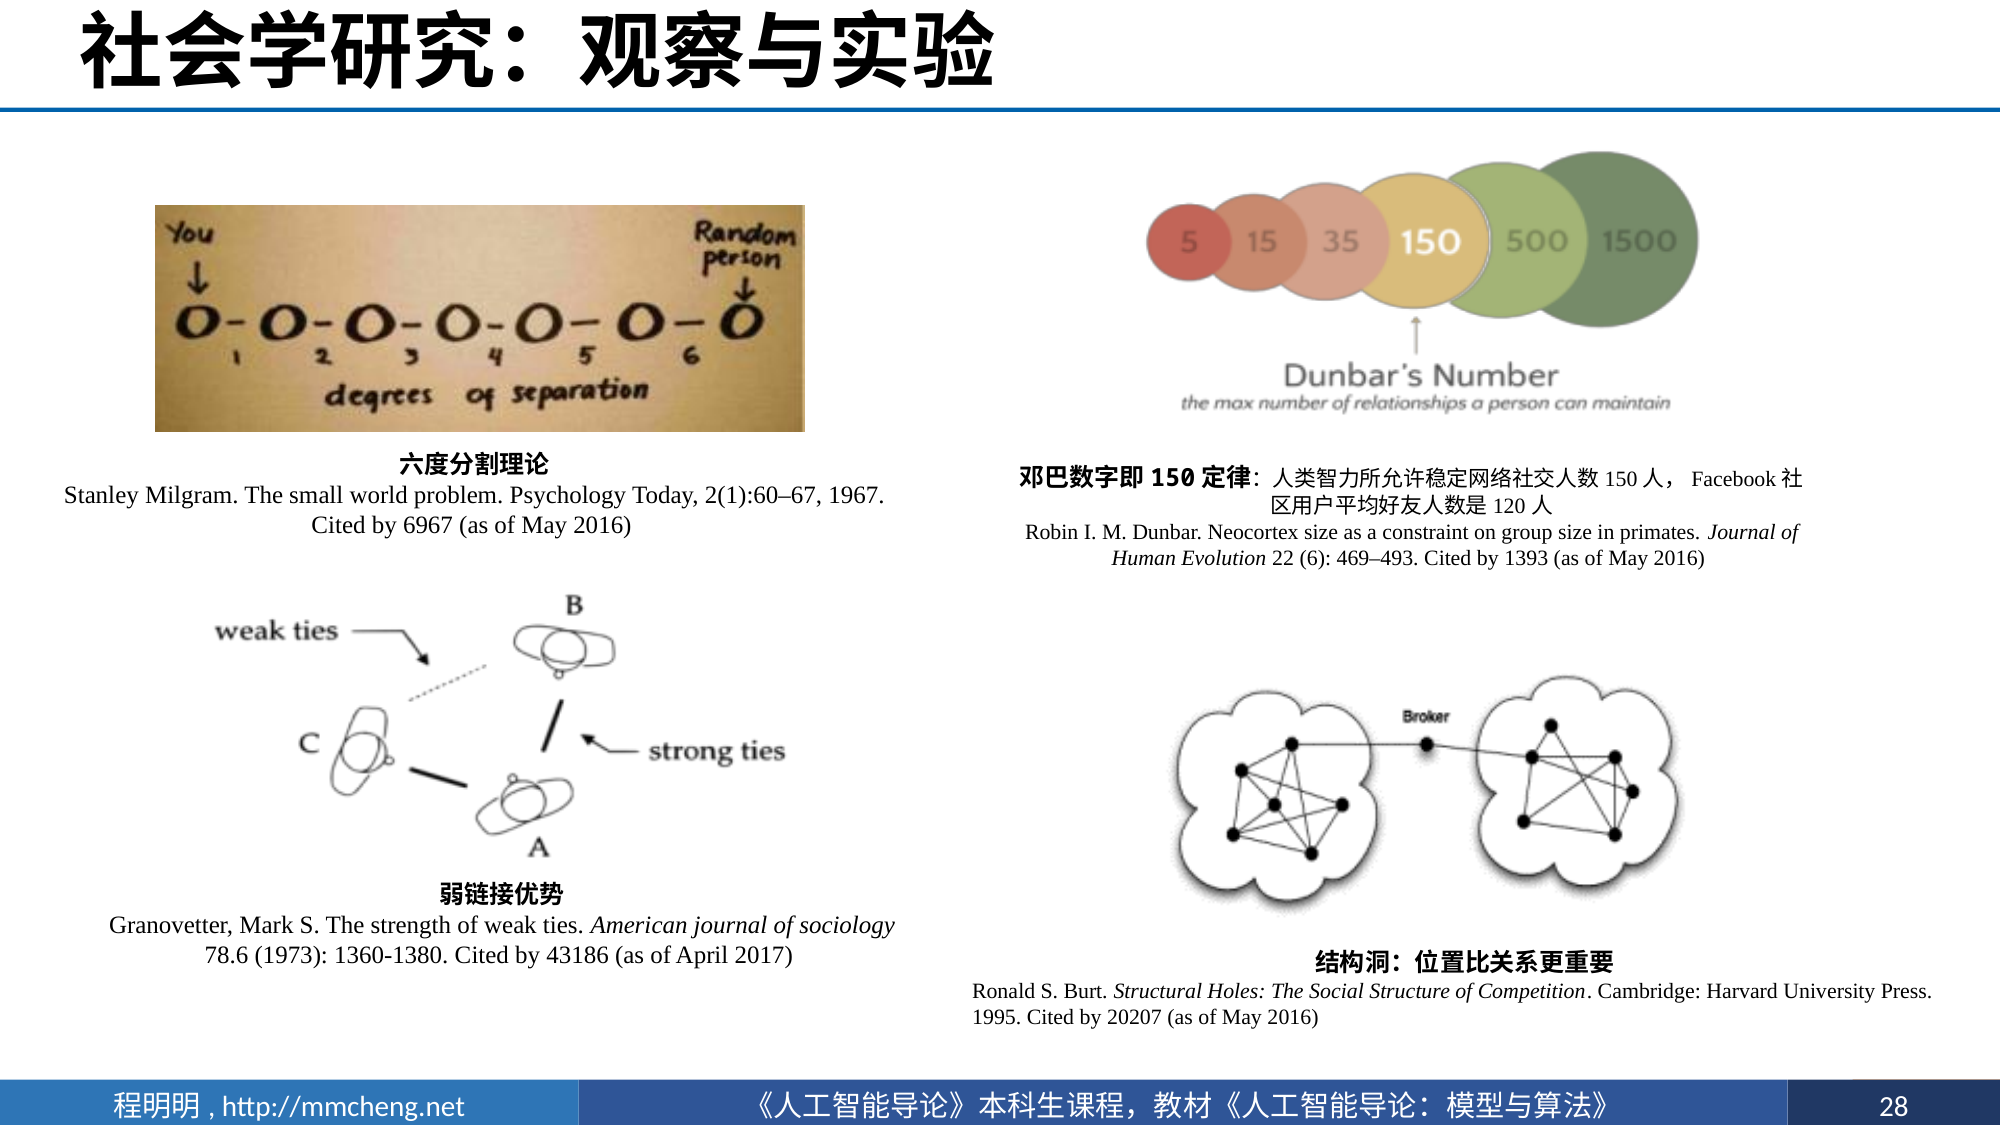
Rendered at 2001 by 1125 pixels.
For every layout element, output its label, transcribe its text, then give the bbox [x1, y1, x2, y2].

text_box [37, 135, 1973, 1068]
title 社会学研究：观察与实验 [64, 0, 2000, 110]
